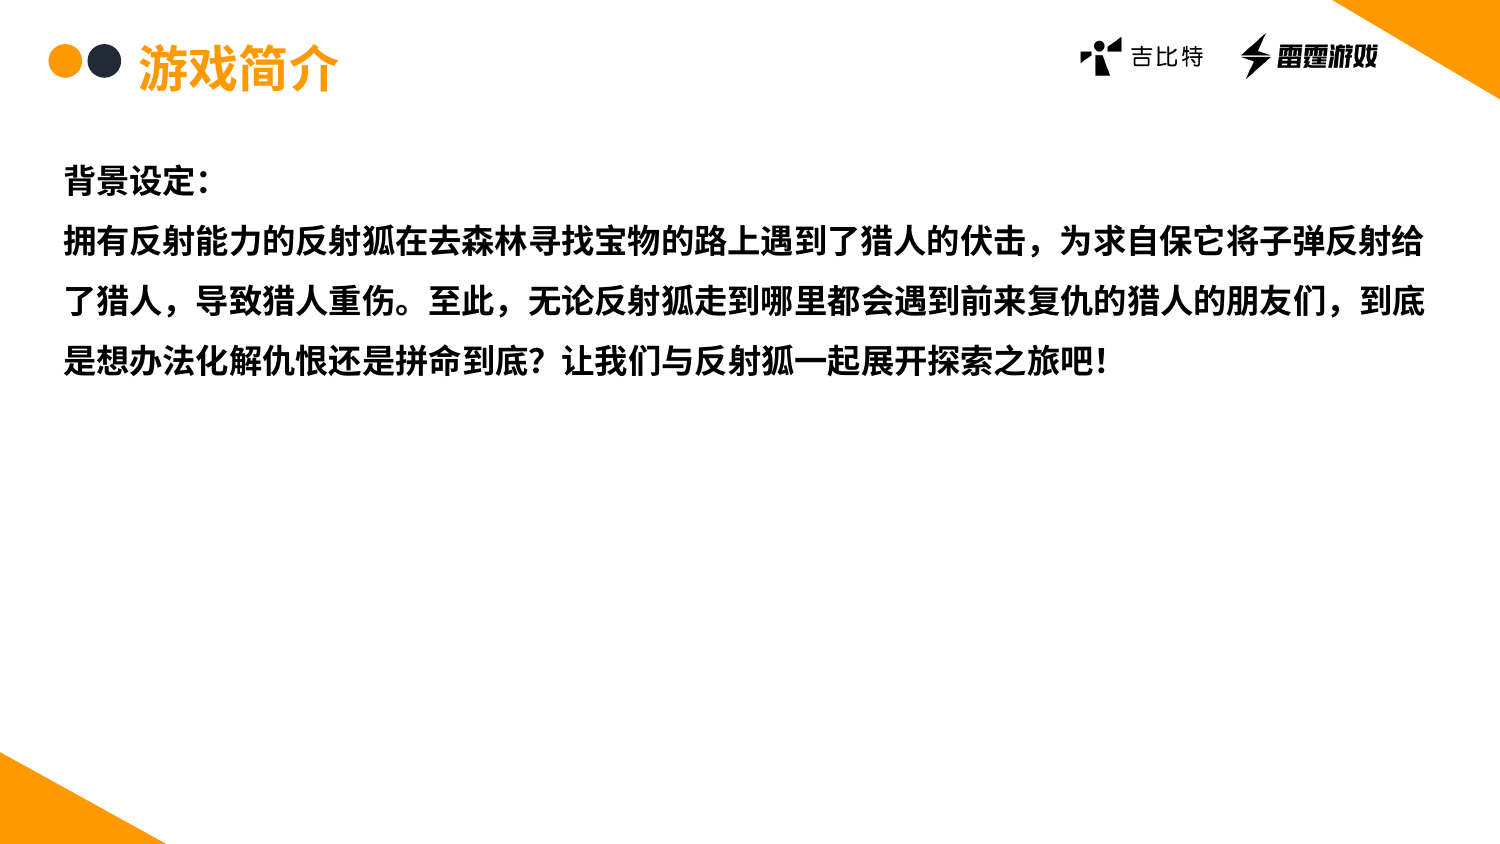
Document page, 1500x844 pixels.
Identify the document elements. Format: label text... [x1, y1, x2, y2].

text_box 背景设定： 拥有反射能力的反射狐在去森林寻找宝物的路上遇到了猎人的伏击，为求自保它将子弹反射给了猎人，导致猎人重伤。至此，无论反射狐走到哪里都会遇到前来复仇的猎人的朋友们，到底是想办法化解仇恨还是拼命到底？让我们与反射狐一起展开探索之旅吧！ [48, 133, 1461, 388]
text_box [39, 7, 439, 97]
picture [1065, 28, 1393, 84]
